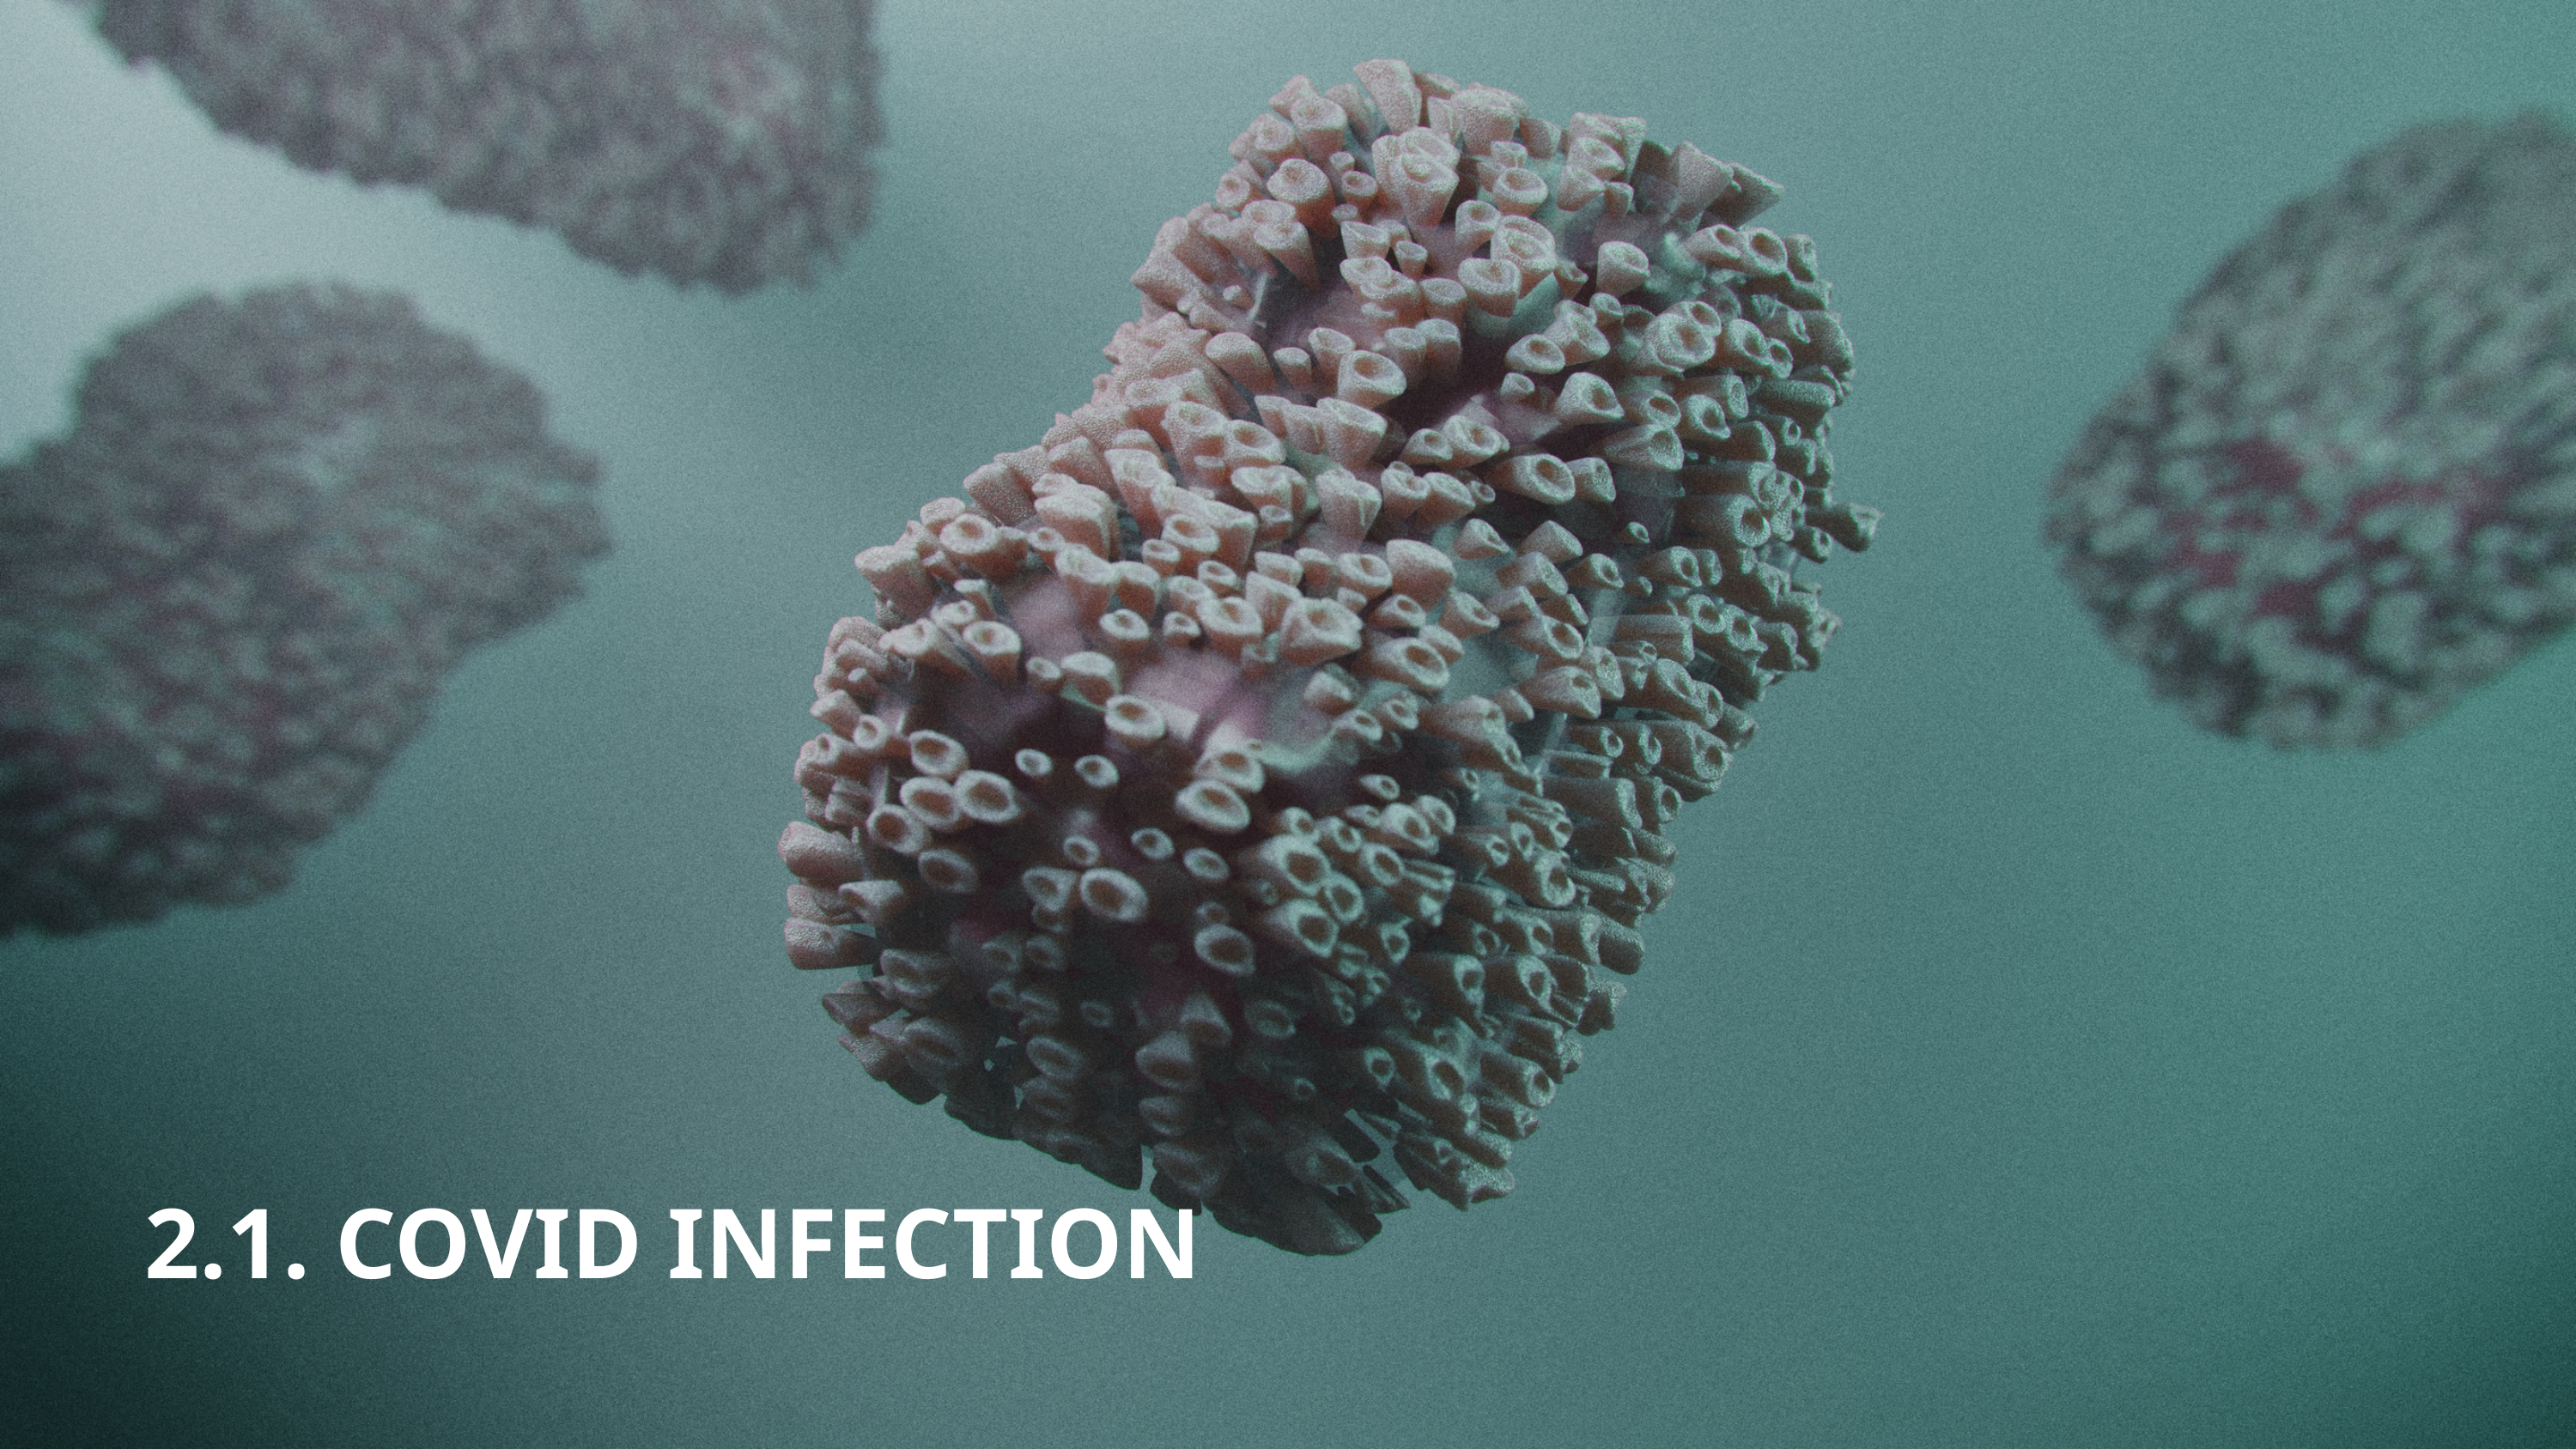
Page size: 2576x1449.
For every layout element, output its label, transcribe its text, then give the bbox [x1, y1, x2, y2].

text_box 2.1. COVID INFECTION [144, 1201, 1289, 1298]
text_box [0, 0, 2576, 1449]
